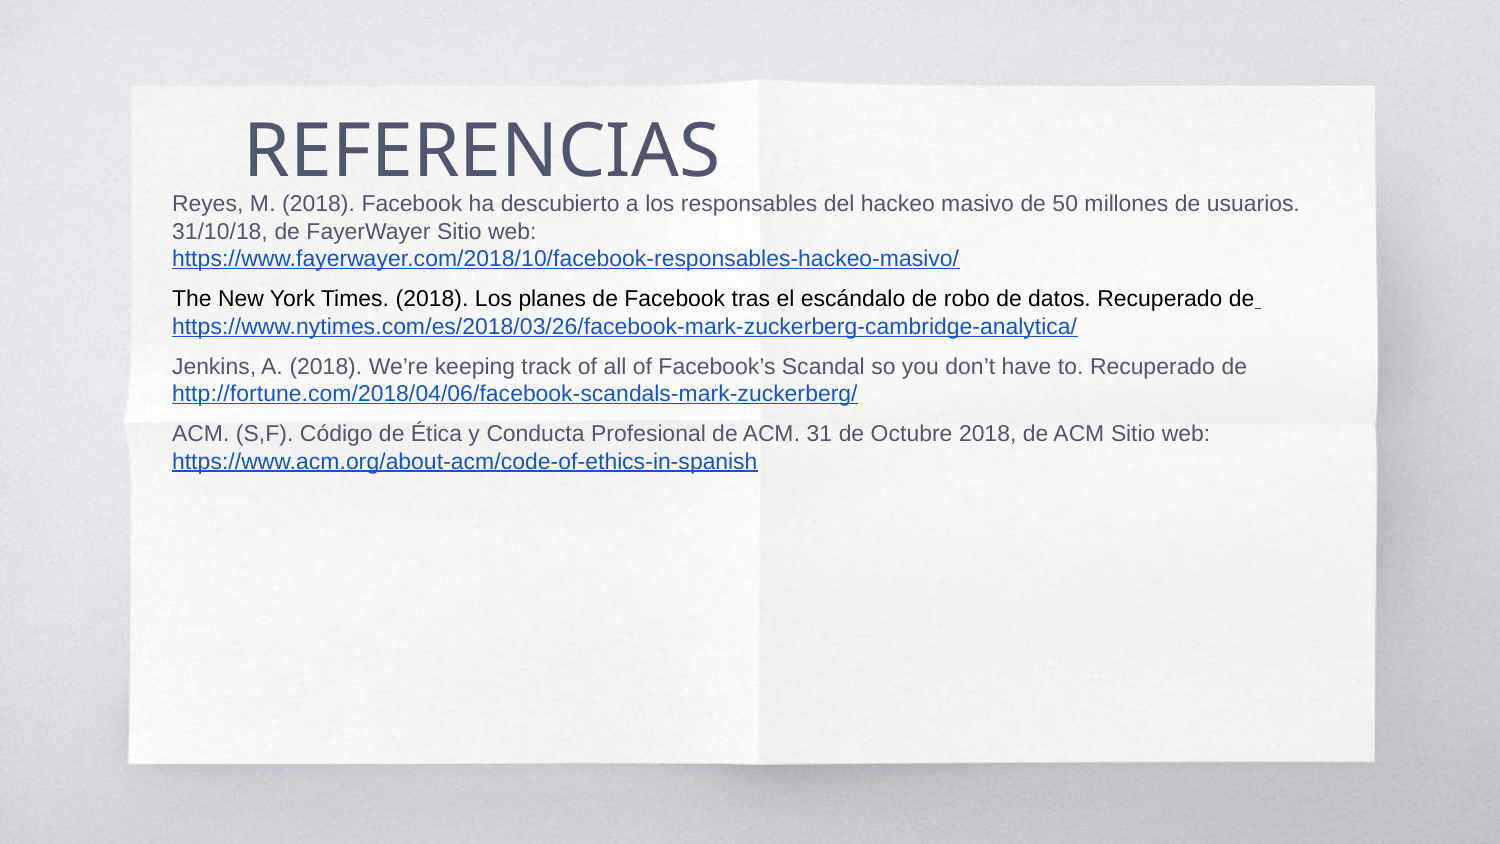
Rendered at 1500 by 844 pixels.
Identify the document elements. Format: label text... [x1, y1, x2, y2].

title REFERENCIAS [160, 116, 805, 174]
subtitle Reyes, M. (2018). Facebook ha descubierto a los responsables del hackeo masivo de 50 millones de usuarios. 31/10/18, de FayerWayer Sitio web: https://www.fayerwayer.com/2018/10/facebook-responsables-hackeo-masivo/ The New York Times. (2018). Los planes de Facebook tras el escándalo de robo de datos. Recuperado de https://www.nytimes.com/es/2018/03/26/facebook-mark-zuckerberg-cambridge-analytica/ Jenkins, A. (2018). We’re keeping track of all of Facebook’s Scandal so you don’t have to. Recuperado de http://fortune.com/2018/04/06/facebook-scandals-mark-zuckerberg/ ACM. (S,F). Código de Ética y Conducta Profesional de ACM. 31 de Octubre 2018, de ACM Sitio web: https://www.acm.org/about-acm/code-of-ethics-in-spanish [157, 174, 1343, 448]
picture [0, 0, 1500, 844]
